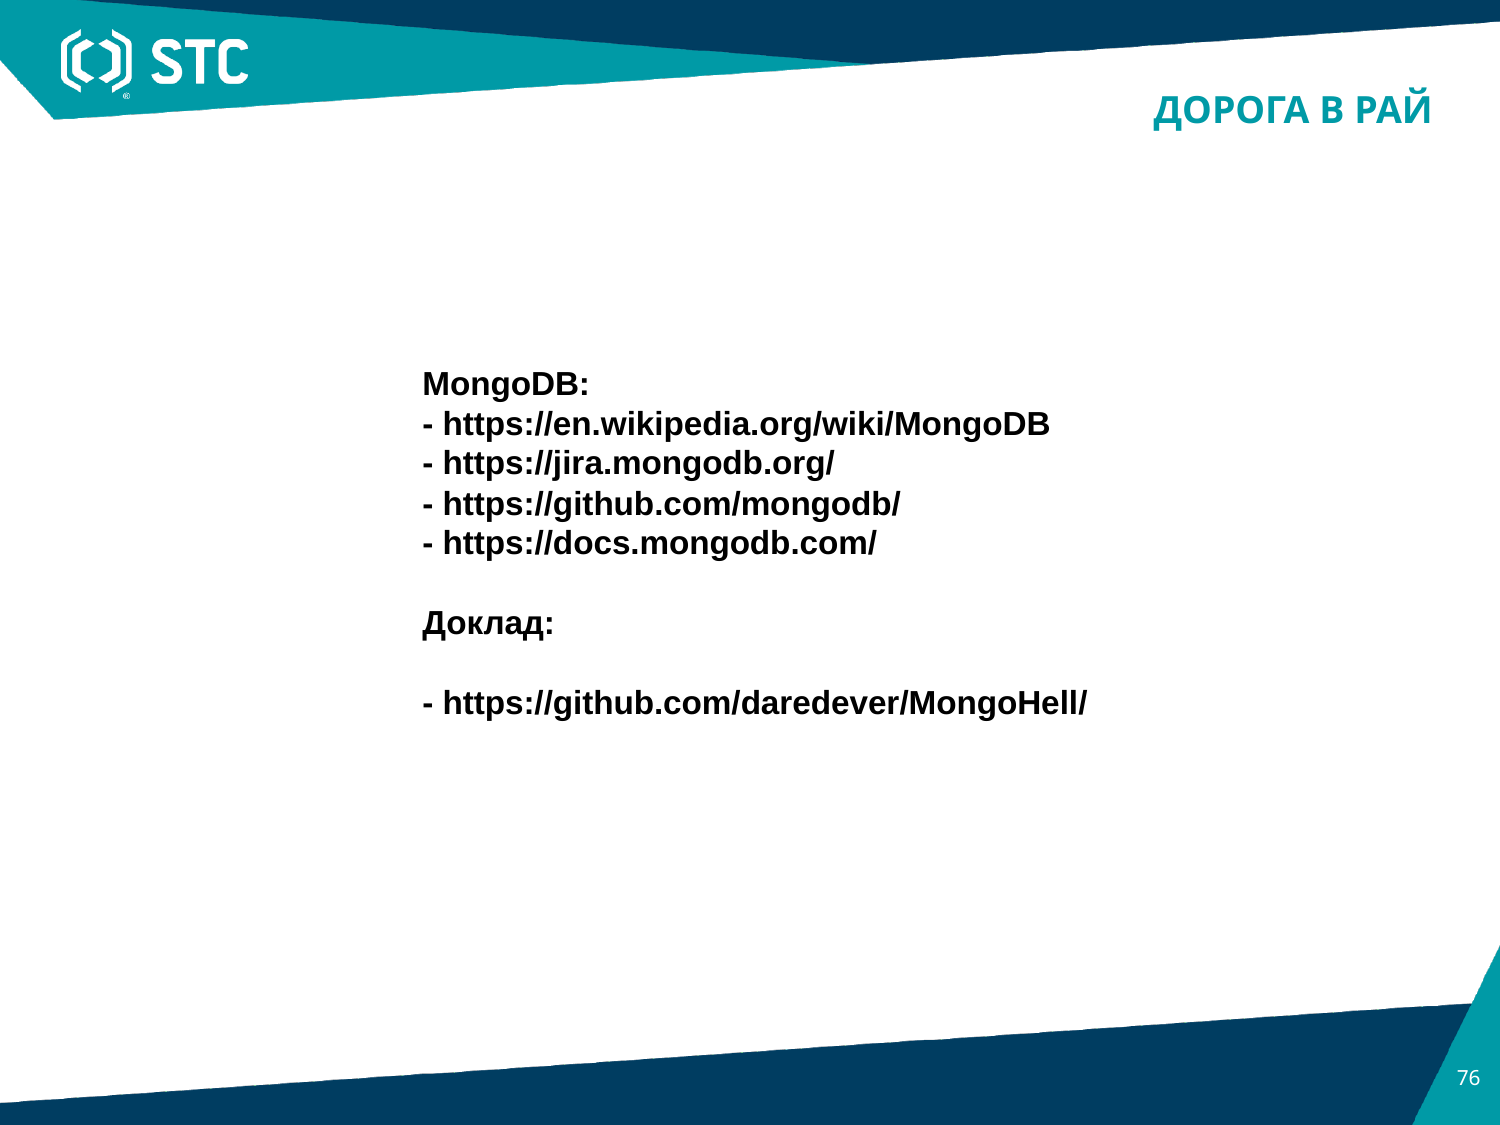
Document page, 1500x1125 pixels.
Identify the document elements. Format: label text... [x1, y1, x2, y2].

text_box ДОРОГА В РАЙ [1104, 78, 1483, 161]
text_box MongoDB: - https://en.wikipedia.org/wiki/MongoDB - https://jira.mongodb.org/ - https://github.com/mongodb/ - https://docs.mongodb.com/ Доклад: - https://github.com/daredever/MongoHell/ [407, 314, 1140, 610]
picture [0, 0, 1500, 1125]
